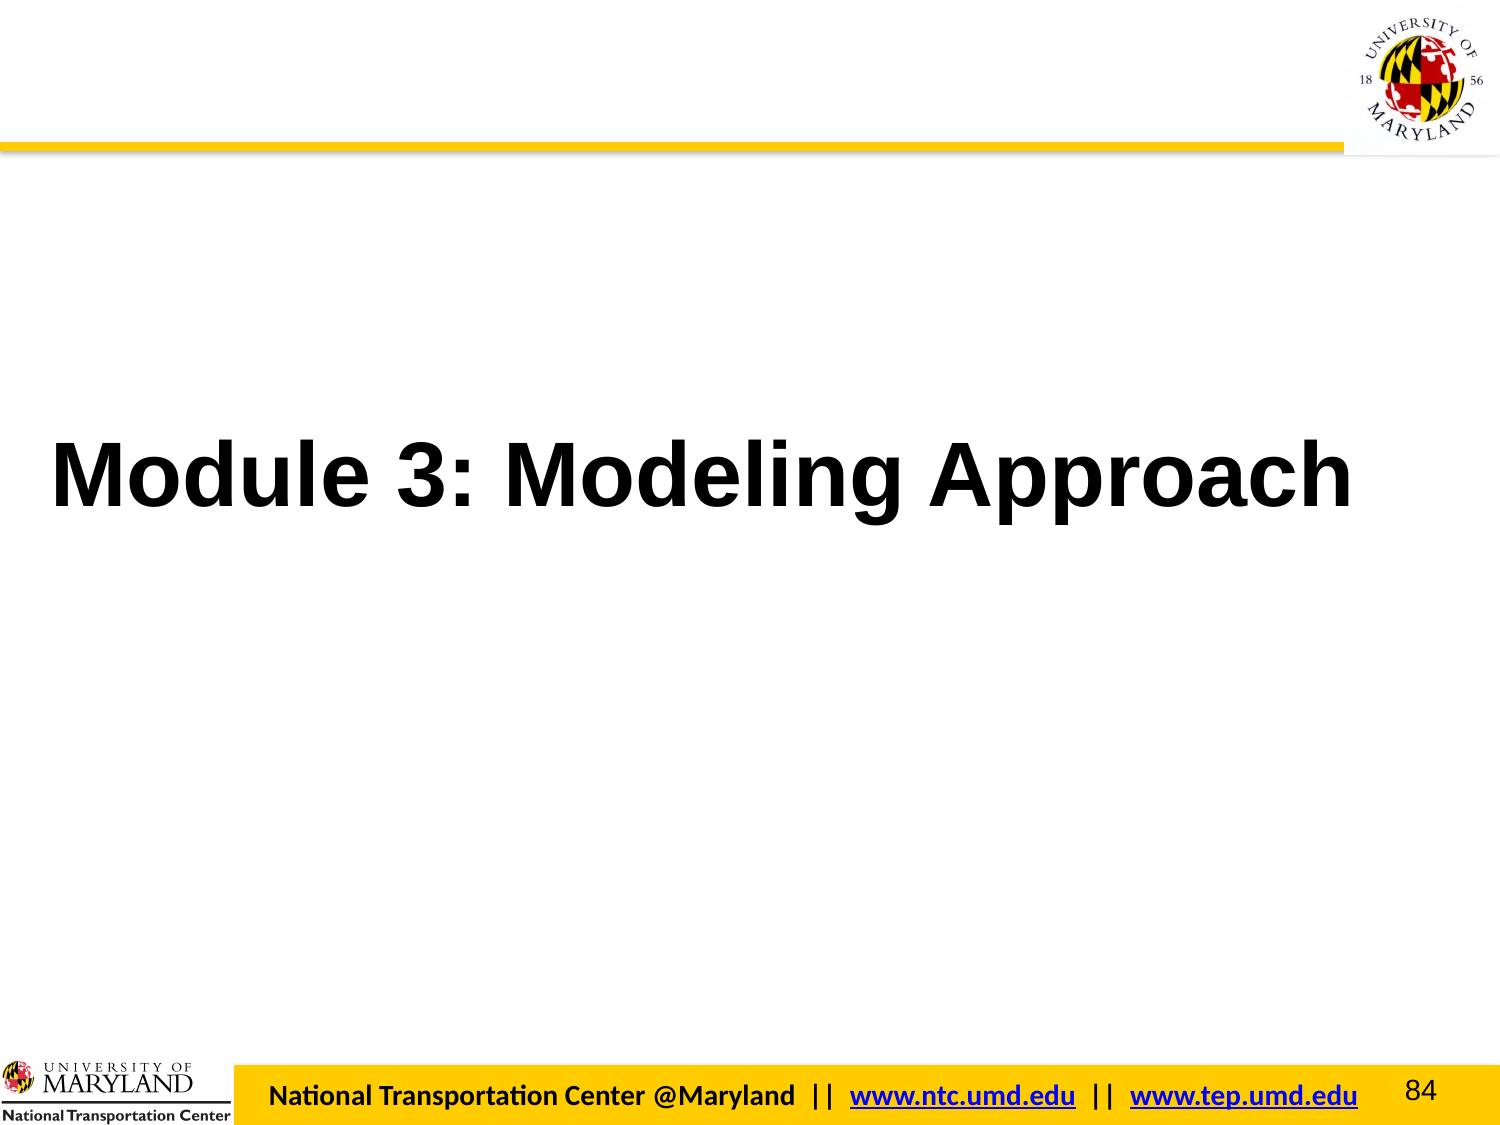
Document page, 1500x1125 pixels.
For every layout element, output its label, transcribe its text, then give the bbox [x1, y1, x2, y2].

text_box 84 [1390, 1063, 1482, 1124]
picture [1344, 0, 1500, 155]
title Module 3: Modeling Approach [19, 349, 1388, 591]
picture [0, 1056, 234, 1125]
